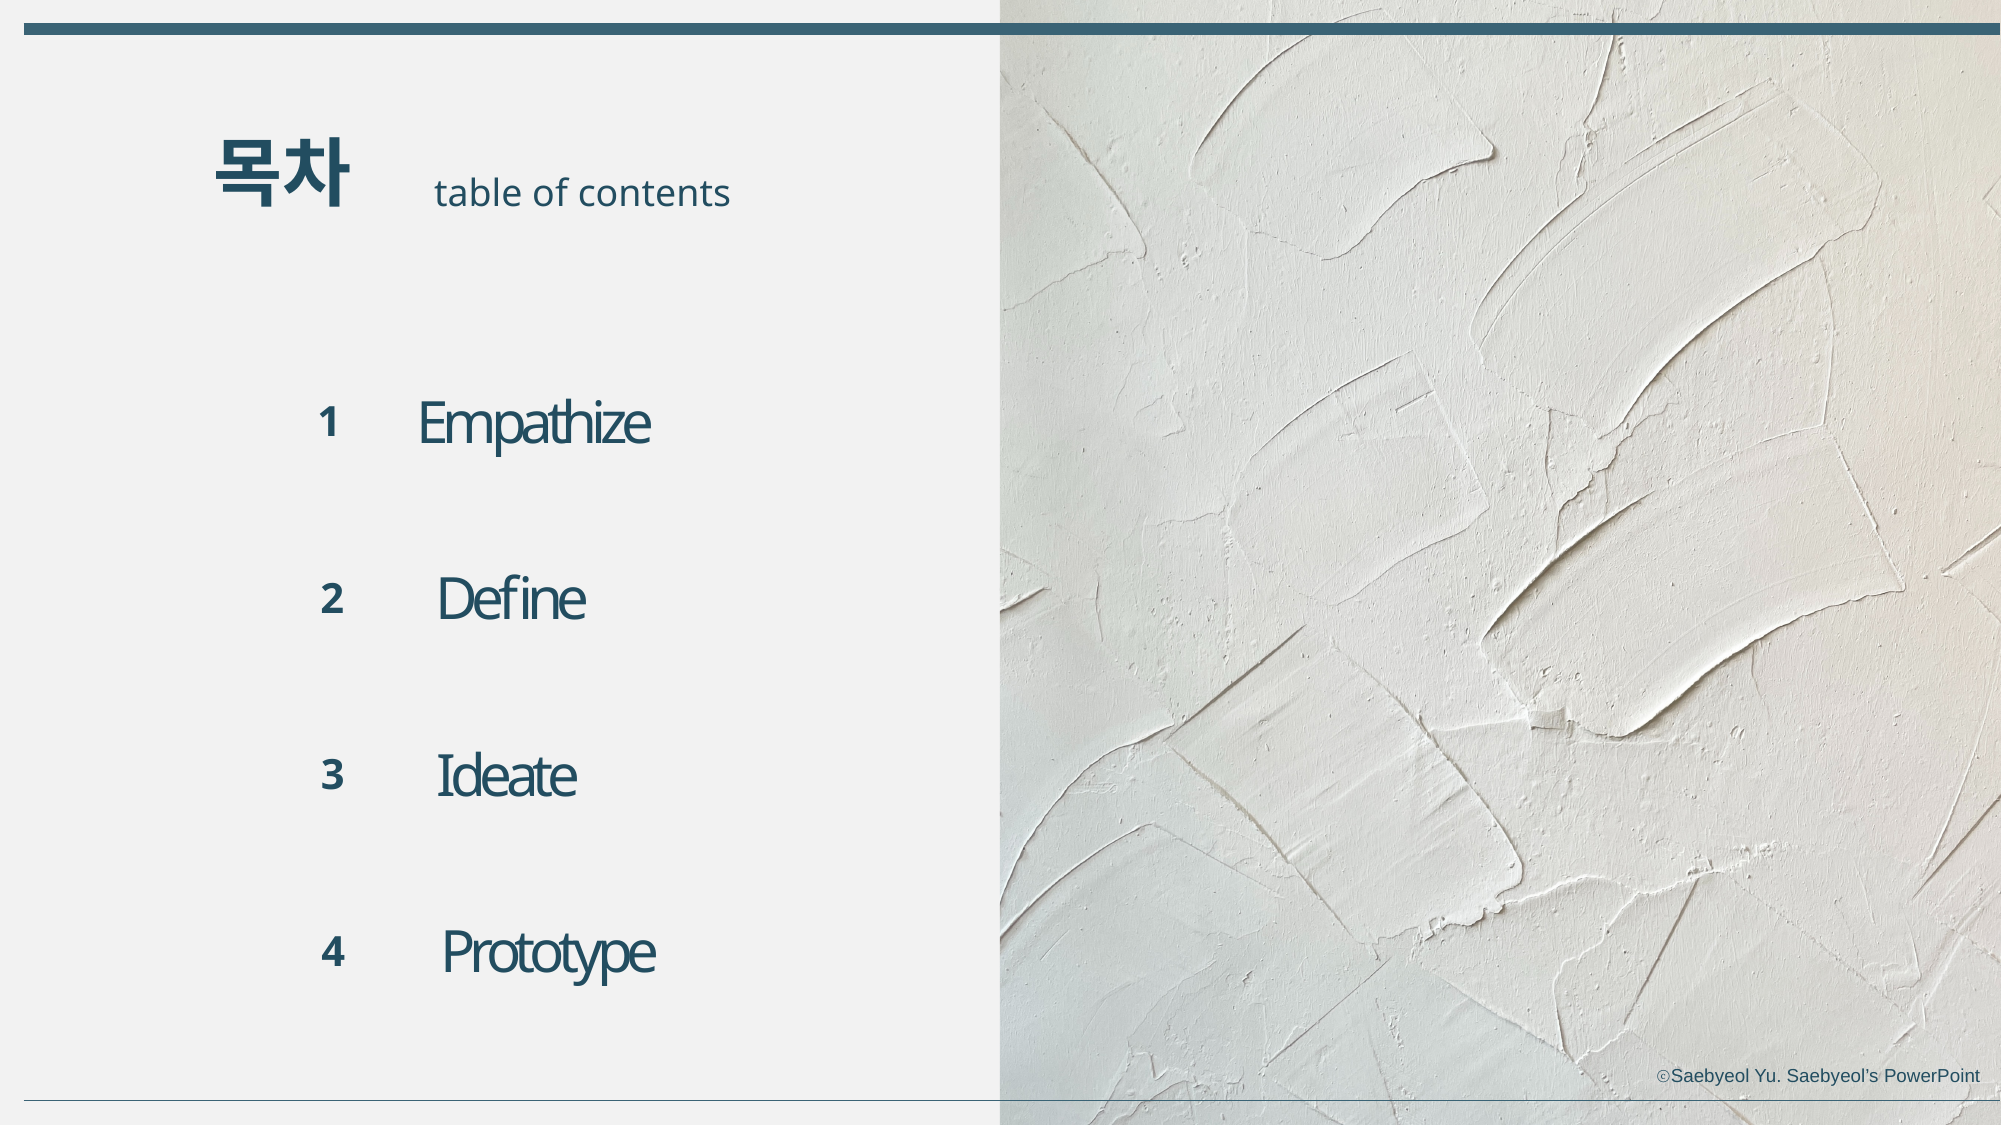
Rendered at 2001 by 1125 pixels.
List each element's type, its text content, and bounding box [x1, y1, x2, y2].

text_box 2 [305, 564, 360, 629]
text_box 목차 [198, 118, 367, 224]
text_box 4 [306, 917, 361, 982]
text_box table of contents [419, 161, 747, 222]
text_box 1 [302, 387, 357, 453]
text_box Empathize [401, 377, 670, 463]
picture [999, 0, 2001, 1125]
text_box Prototype [425, 907, 675, 992]
text_box Define [420, 553, 605, 639]
text_box 3 [306, 740, 360, 806]
text_box Ideate [422, 730, 596, 816]
